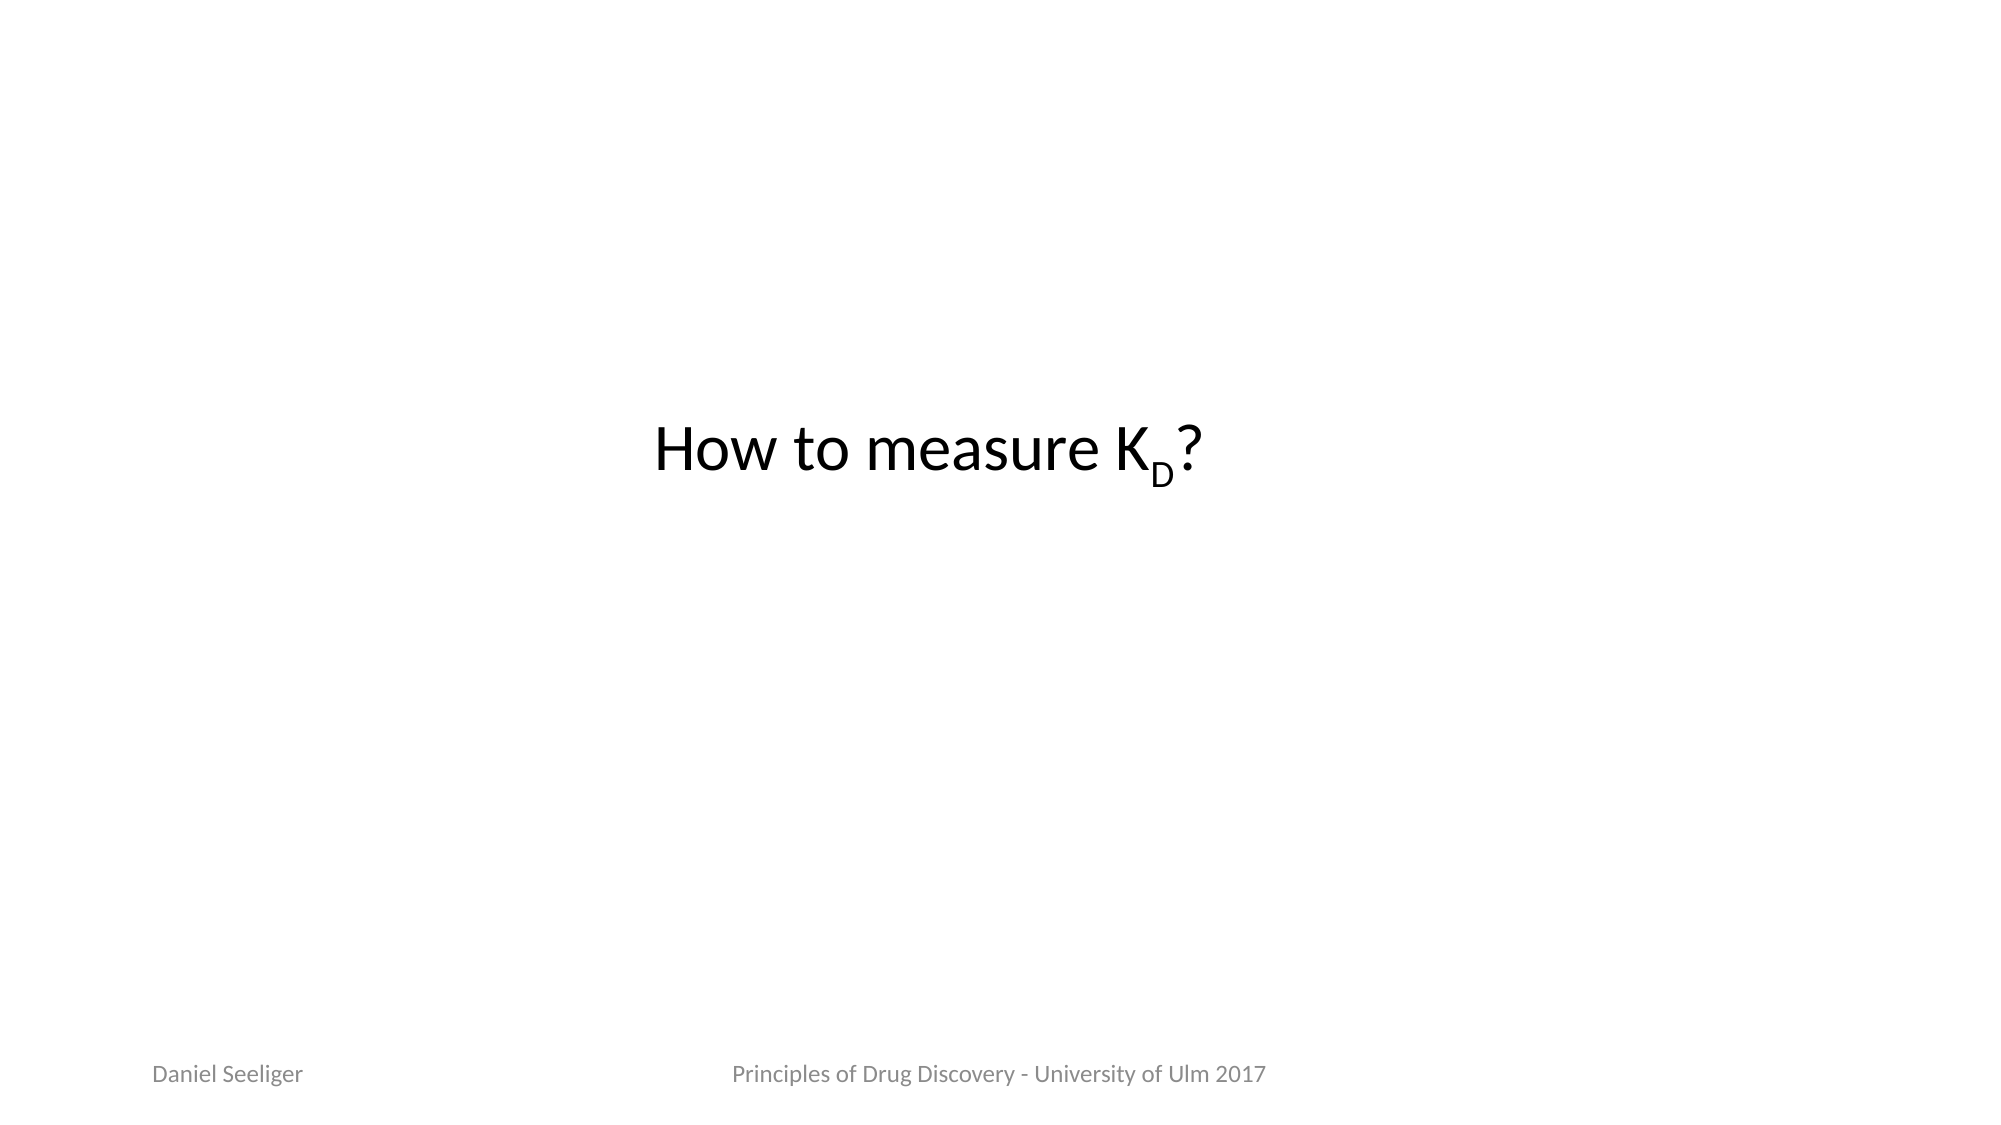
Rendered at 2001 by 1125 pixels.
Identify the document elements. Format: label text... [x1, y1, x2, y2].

slide_number Daniel Seeliger [137, 1042, 588, 1103]
footer Principles of Drug Discovery - University of Ulm 2017 [662, 1042, 1338, 1103]
text_box How to measure KD? [639, 396, 1221, 503]
